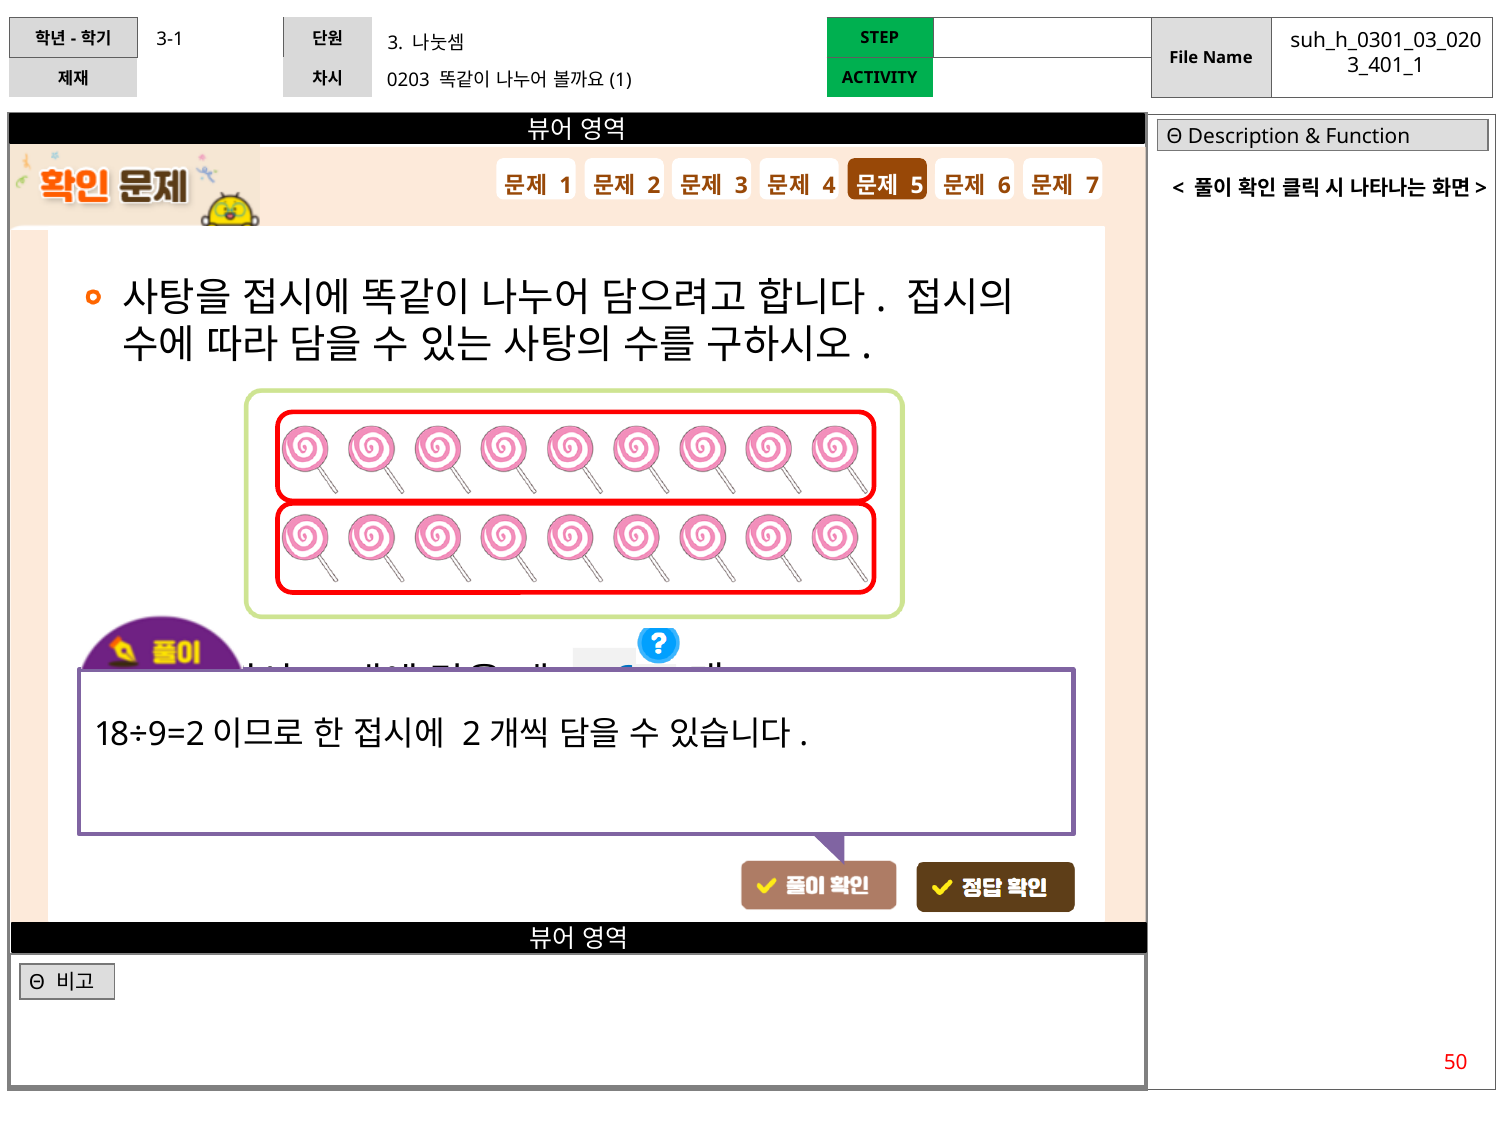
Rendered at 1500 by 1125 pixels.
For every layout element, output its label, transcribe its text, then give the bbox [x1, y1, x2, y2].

text_box suh_h_0301_03_0203_401_1 [1271, 18, 1500, 84]
picture [915, 858, 1078, 913]
text_box 문제 6 [951, 149, 1038, 205]
text_box 문제 1 [490, 149, 600, 205]
picture [10, 144, 260, 230]
text_box 0203 똑같이 나누어 볼까요(1) [372, 60, 821, 96]
text_box 사탕을 접시에 똑같이 나누어 담으려고 합니다. 접시의 수에 따라 담을 수 있는 사탕의 수를 구하시오. [107, 264, 1087, 375]
text_box 문제 5 [863, 149, 951, 205]
text_box 3. 나눗셈 [372, 23, 828, 48]
text_box < 풀이 확인 클릭 시 나타나는 화면> [1157, 166, 1500, 207]
text_box 문제 2 [600, 149, 688, 205]
text_box 문제 7 [1038, 149, 1126, 205]
picture [235, 380, 916, 628]
picture [739, 866, 897, 912]
picture [82, 285, 103, 307]
text_box 문제 4 [775, 149, 863, 205]
text_box 문제 3 [688, 149, 775, 205]
text_box 3-1 [141, 18, 284, 55]
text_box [78, 609, 1074, 866]
table_header Θ Description & Function [1158, 120, 1487, 150]
